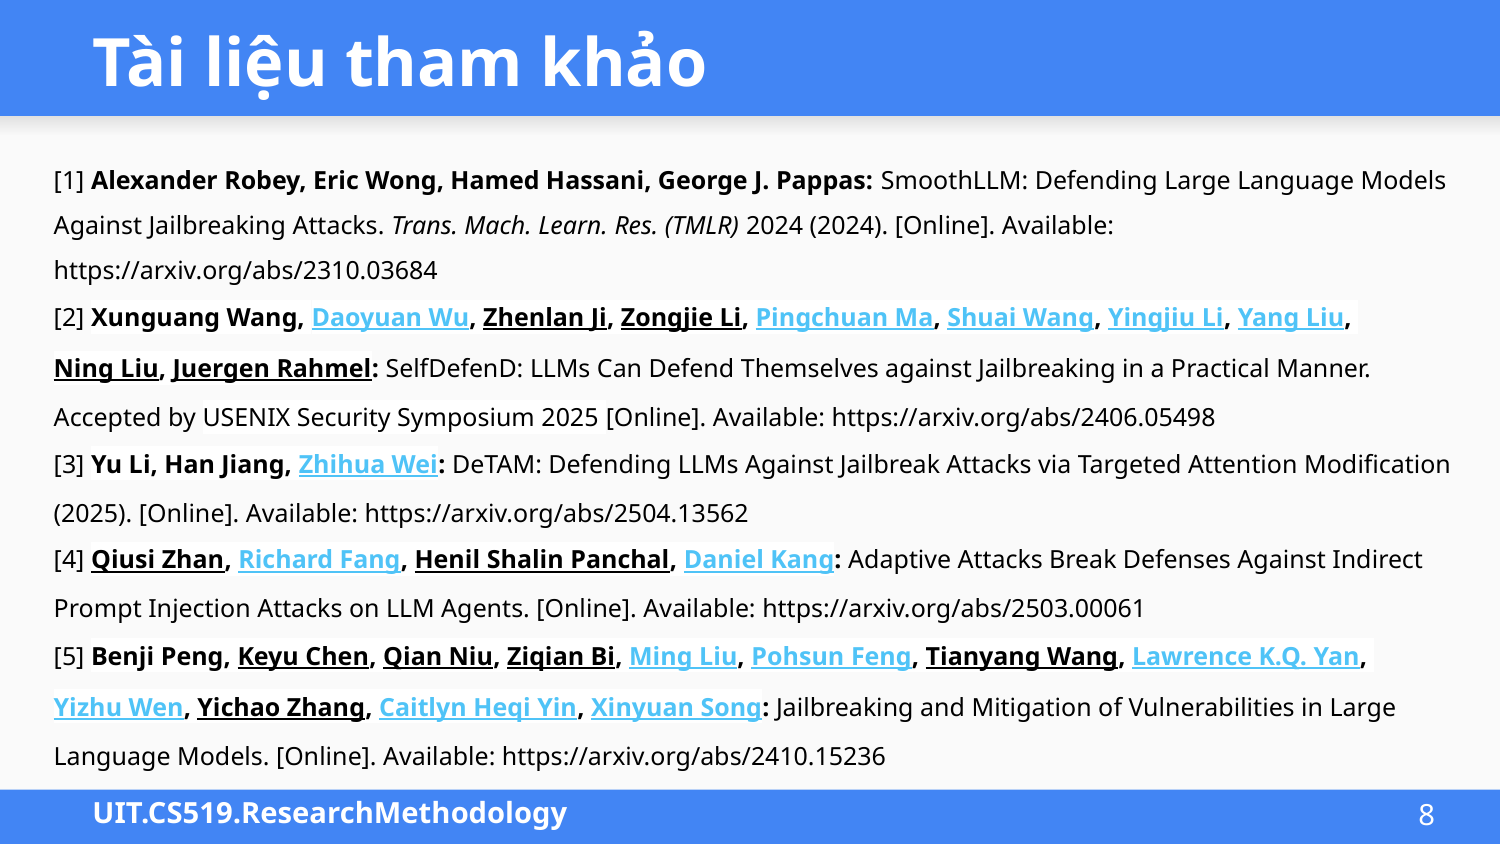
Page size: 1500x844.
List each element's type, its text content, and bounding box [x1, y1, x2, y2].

title Tài liệu tham khảo [77, 0, 1427, 120]
text_box 8 [1391, 791, 1462, 837]
list [1] Alexander Robey, Eric Wong, Hamed Hassani, George J. Pappas: SmoothLLM: Defending Large Language Models Against Jailbreaking Attacks. Trans. Mach. Learn. Res. (TMLR) 2024 (2024). [Online]. Available: https://arxiv.org/abs/2310.03684 [2] Xunguang Wang, Daoyuan Wu, Zhenlan Ji, Zongjie Li, Pingchuan Ma, Shuai Wang, Yingjiu Li, Yang Liu, Ning Liu, Juergen Rahmel: SelfDefenD: LLMs Can Defend Themselves against Jailbreaking in a Practical Manner. Accepted by USENIX Security Symposium 2025 [Online]. Available: https://arxiv.org/abs/2406.05498 [3] Yu Li, Han Jiang, Zhihua Wei: DeTAM: Defending LLMs Against Jailbreak Attacks via Targeted Attention Modification (2025). [Online]. Available: https://arxiv.org/abs/2504.13562 [4] Qiusi Zhan, Richard Fang, Henil Shalin Panchal, Daniel Kang: Adaptive Attacks Break Defenses Against Indirect Prompt Injection Attacks on LLM Agents. [Online]. Available: https://arxiv.org/abs/2503.00061 [5] Benji Peng, Keyu Chen, Qian Niu, Ziqian Bi, Ming Liu, Pohsun Feng, Tianyang Wang, Lawrence K.Q. Yan, Yizhu Wen, Yichao Zhang, Caitlyn Heqi Yin, Xinyuan Song: Jailbreaking and Mitigation of Vulnerabilities in Large Language Models. [Online]. Available: https://arxiv.org/abs/2410.15236 [38, 134, 1469, 776]
